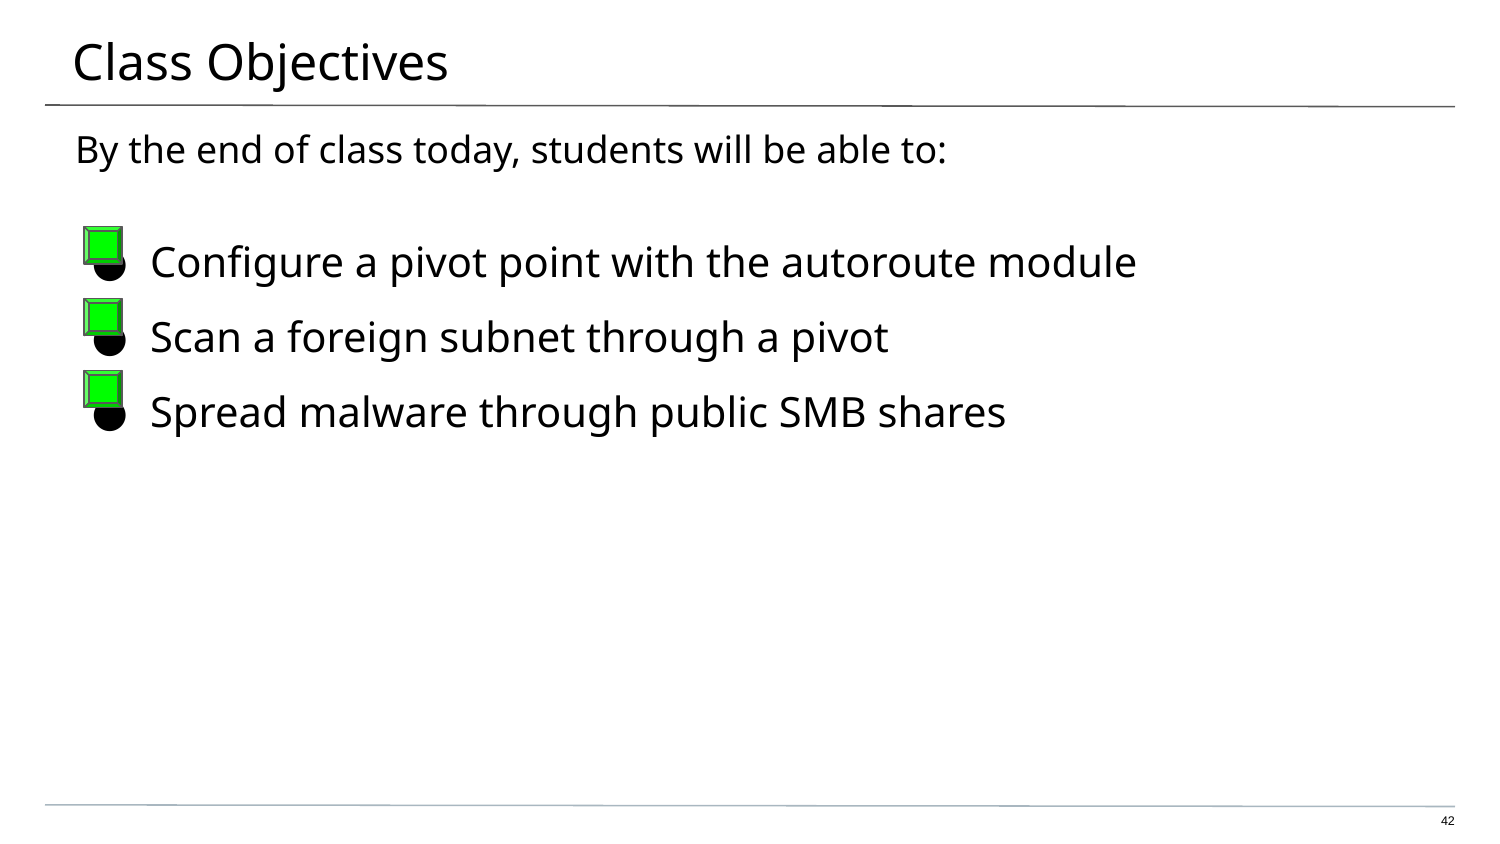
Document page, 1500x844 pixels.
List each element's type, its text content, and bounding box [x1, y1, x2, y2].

text_box [84, 370, 123, 408]
list Configure a pivot point with the autoroute module Scan a foreign subnet through a pivot Spread malware through public SMB shares [0, 210, 1500, 805]
title Class Objectives [0, 0, 1500, 88]
text_box [84, 298, 123, 336]
text_box [84, 226, 123, 264]
subtitle By the end of class today, students will be able to: [0, 110, 1500, 171]
slide_number ‹#› [1412, 813, 1455, 831]
